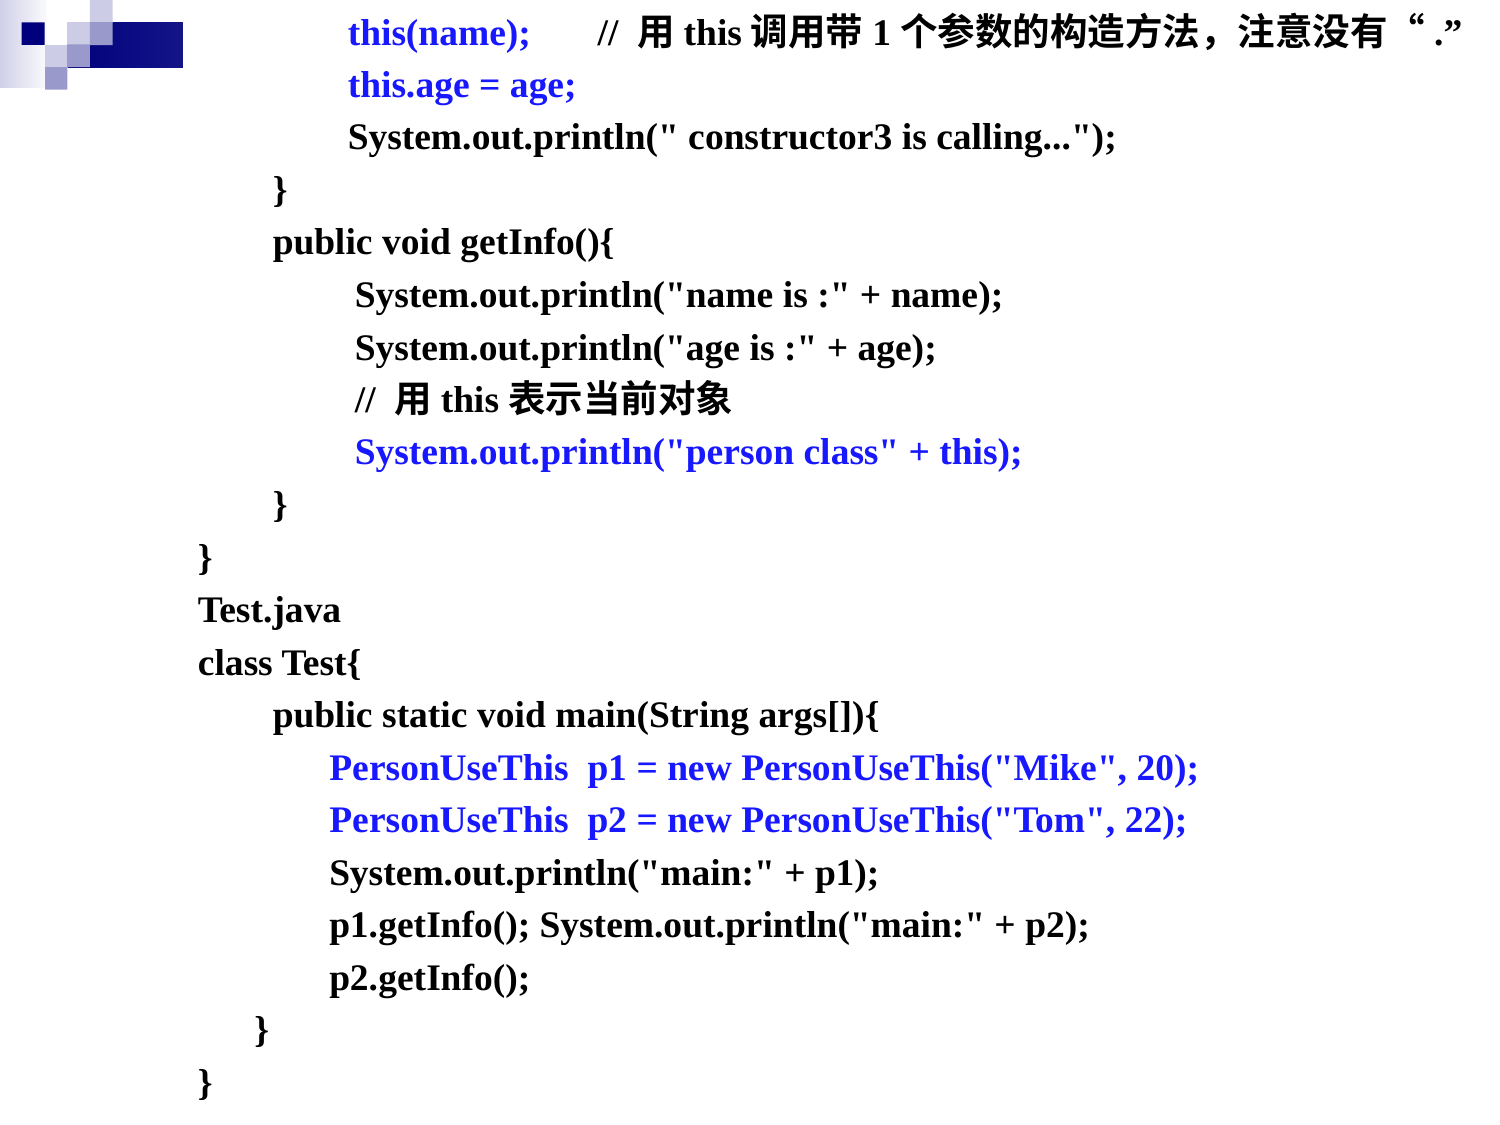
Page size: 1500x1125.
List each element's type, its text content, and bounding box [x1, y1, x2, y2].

list this(name); // 用this调用带1个参数的构造方法，注意没有“.” this.age = age; System.out.println(" constructor3 is calling..."); } public void getInfo(){ System.out.println("name is :" + name); System.out.println("age is :" + age); // 用this表示当前对象 System.out.println("person class" + this); } } Test.java class Test{ public static void main(String args[]){ PersonUseThis p1 = new PersonUseThis("Mike", 20); PersonUseThis p2 = new PersonUseThis("Tom", 22); System.out.println("main:" + p1); p1.getInfo(); System.out.println("main:" + p2); p2.getInfo(); } } [182, 0, 1500, 1125]
